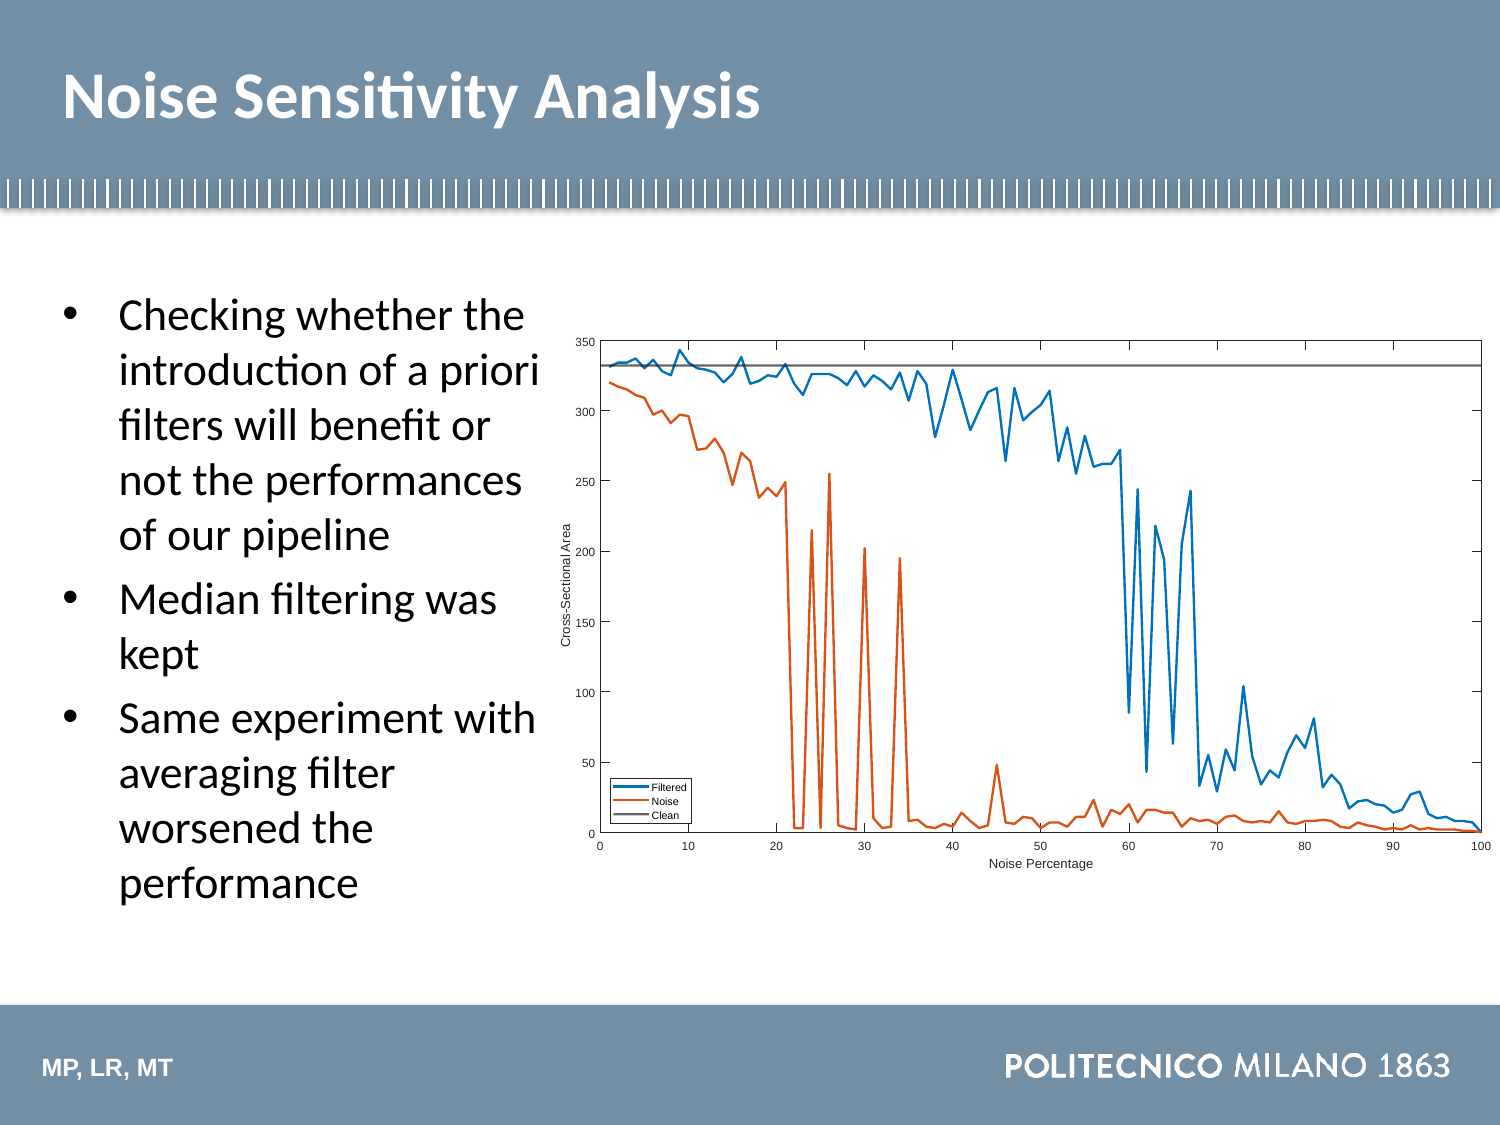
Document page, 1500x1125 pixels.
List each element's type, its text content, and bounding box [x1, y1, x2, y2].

picture [452, 294, 1500, 898]
picture [999, 1041, 1456, 1089]
list Checking whether the introduction of a priori filters will benefit or not the performances of our pipeline Median filtering was kept Same experiment with averaging filter worsened the performance [47, 265, 569, 927]
title Noise Sensitivity Analysis [47, 22, 1455, 161]
